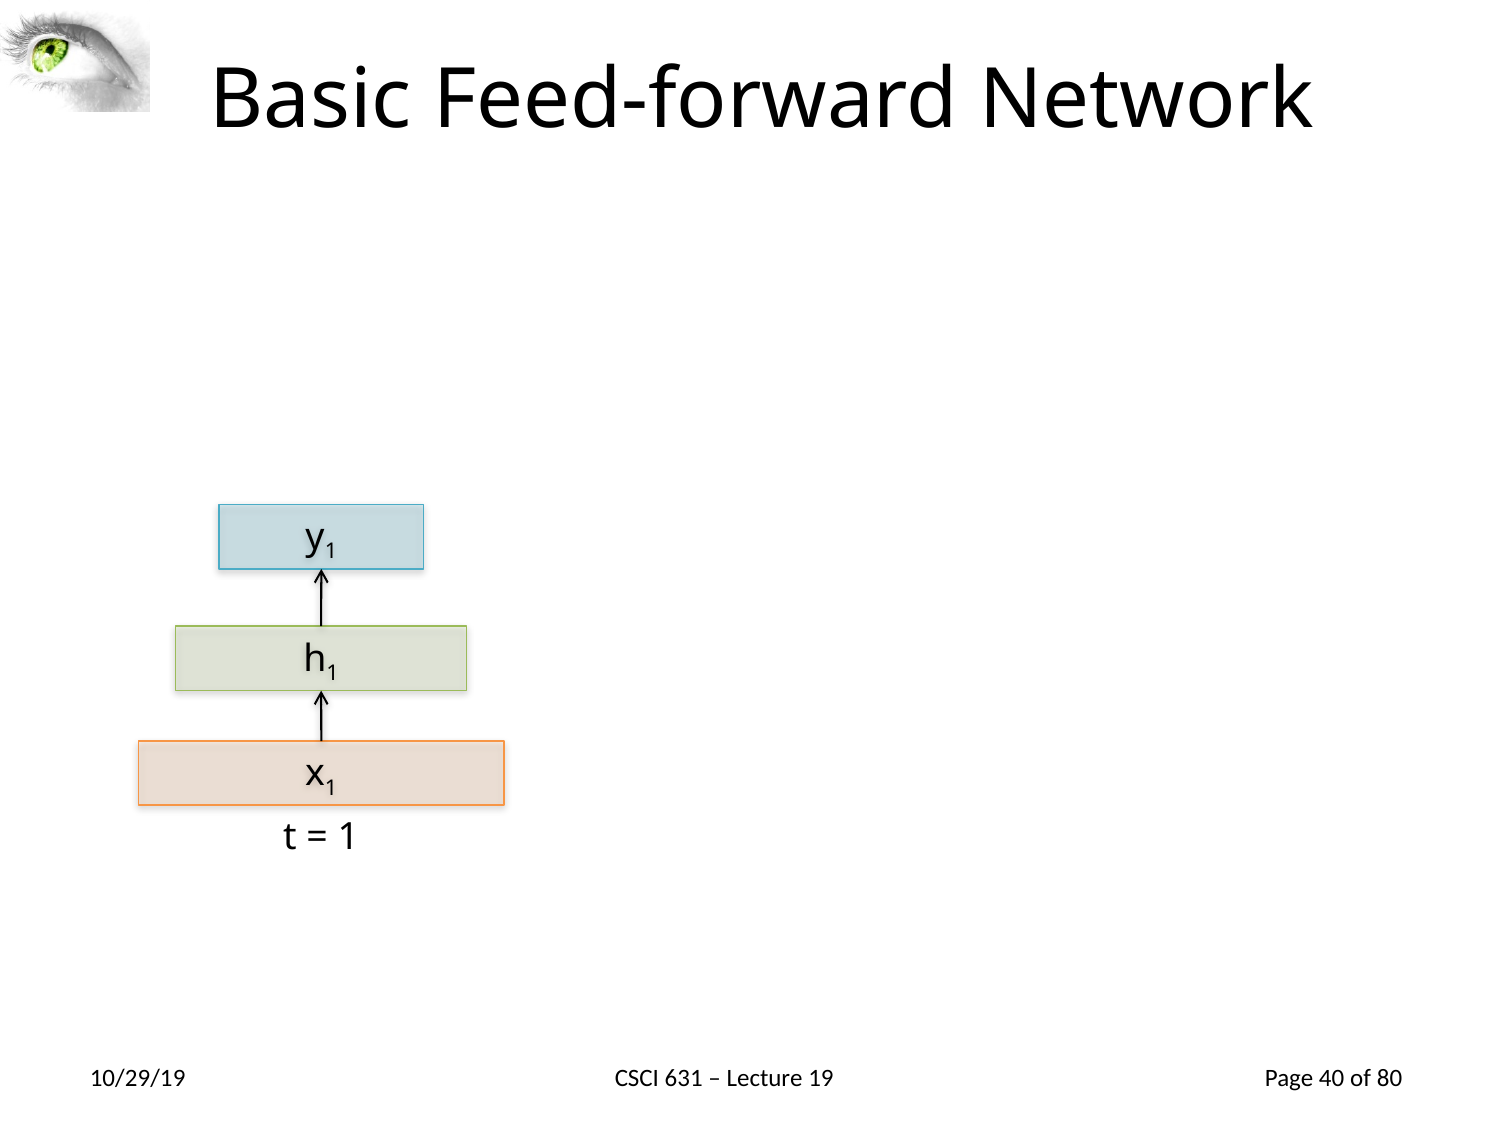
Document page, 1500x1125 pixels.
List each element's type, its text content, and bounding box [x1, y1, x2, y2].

picture [0, 0, 87, 112]
title Basic Feed-forward Network [87, 0, 1438, 188]
text_box h1 [175, 625, 467, 691]
slide_number 40 [1074, 1042, 1425, 1103]
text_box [317, 625, 326, 630]
text_box x1 [138, 740, 505, 806]
text_box t = 1 [268, 804, 375, 865]
text_box y1 [218, 504, 424, 570]
